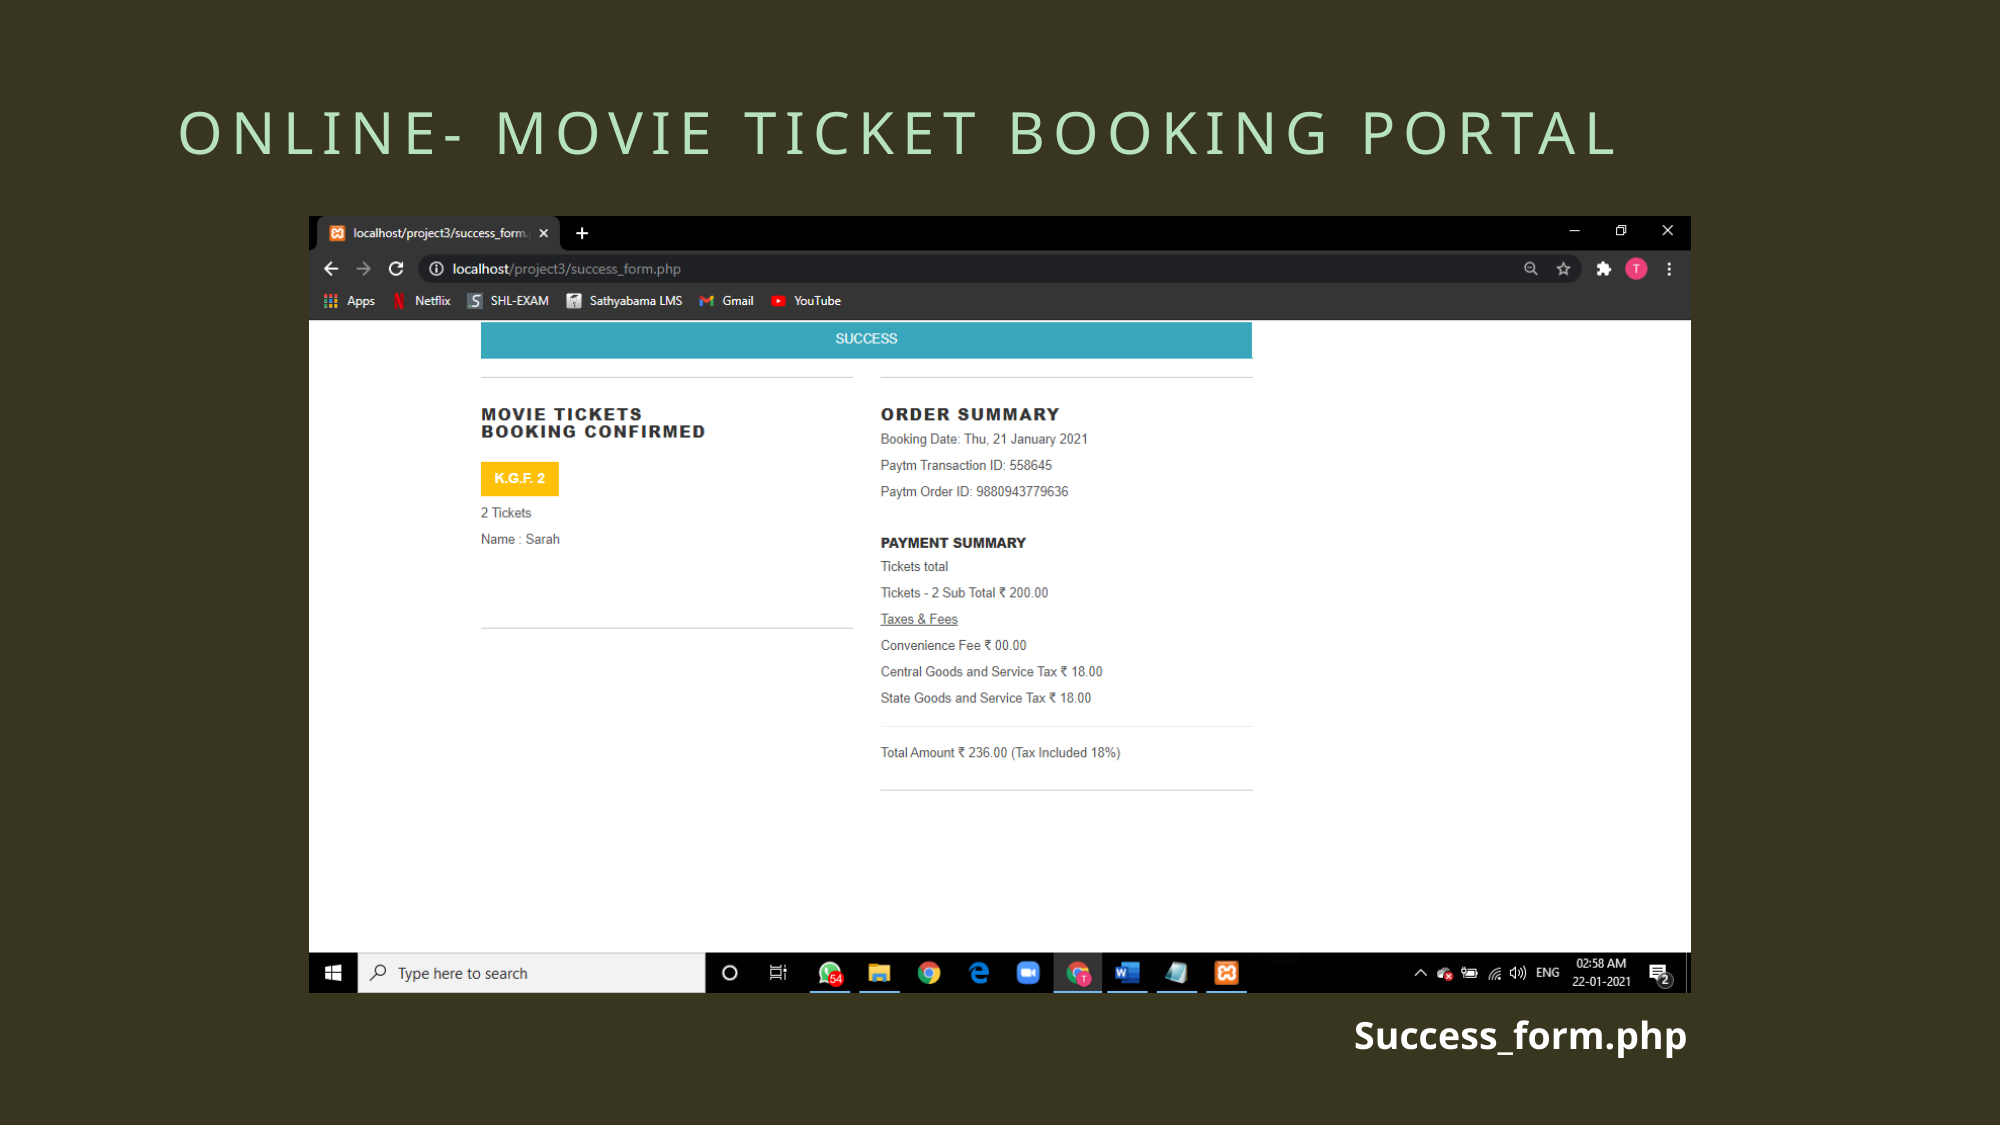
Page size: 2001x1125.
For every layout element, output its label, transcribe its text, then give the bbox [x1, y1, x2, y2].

title ONLINE- MOVIE TICKET BOOKING PORTAL [177, 96, 1823, 204]
text_box Success_form.php [1339, 1004, 1770, 1065]
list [309, 216, 1691, 993]
